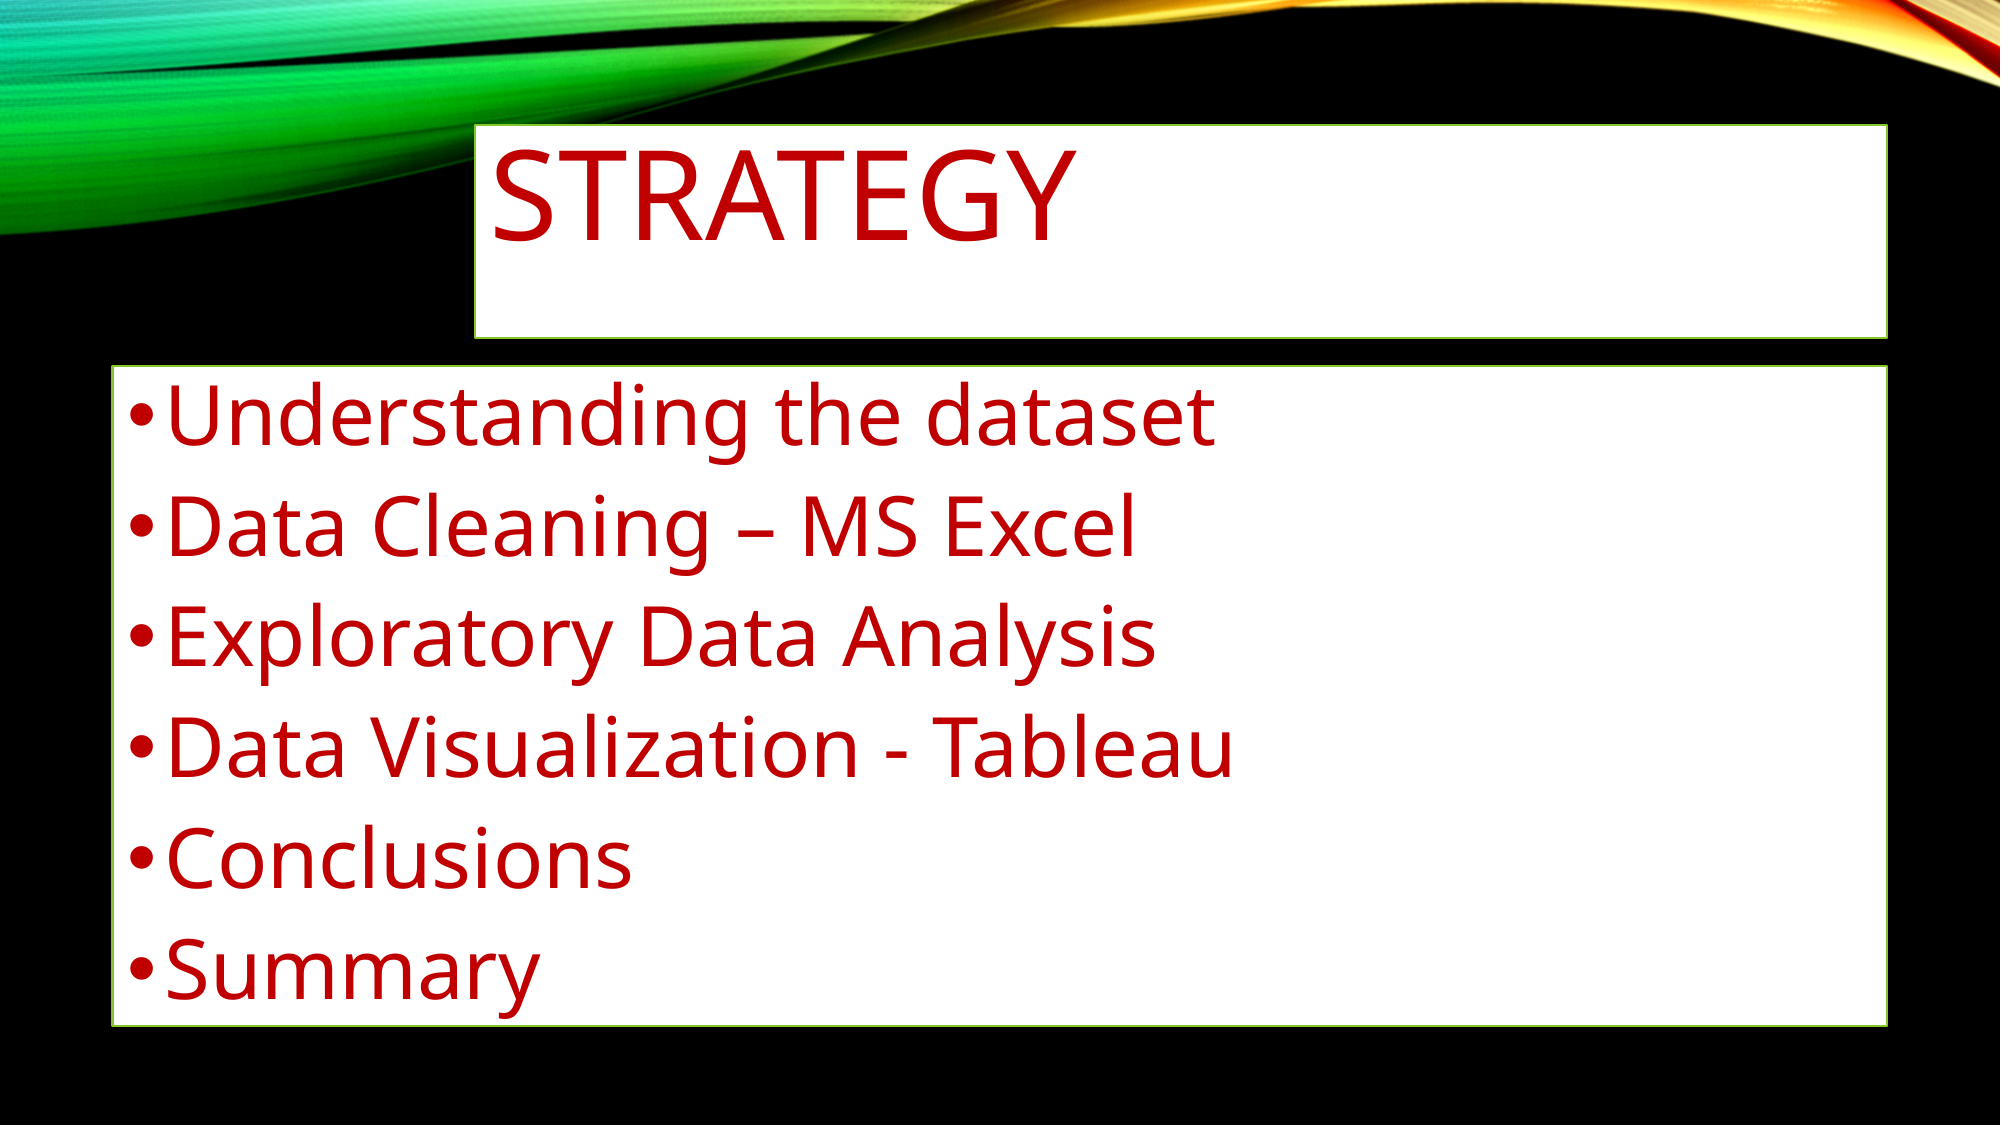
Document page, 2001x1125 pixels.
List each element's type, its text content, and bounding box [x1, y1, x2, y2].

text_box Strategy [474, 124, 1888, 339]
text_box Understanding the dataset Data Cleaning – MS Excel Exploratory Data Analysis Data Visualization - Tableau Conclusions Summary [111, 365, 1888, 1027]
picture [0, 0, 2000, 237]
